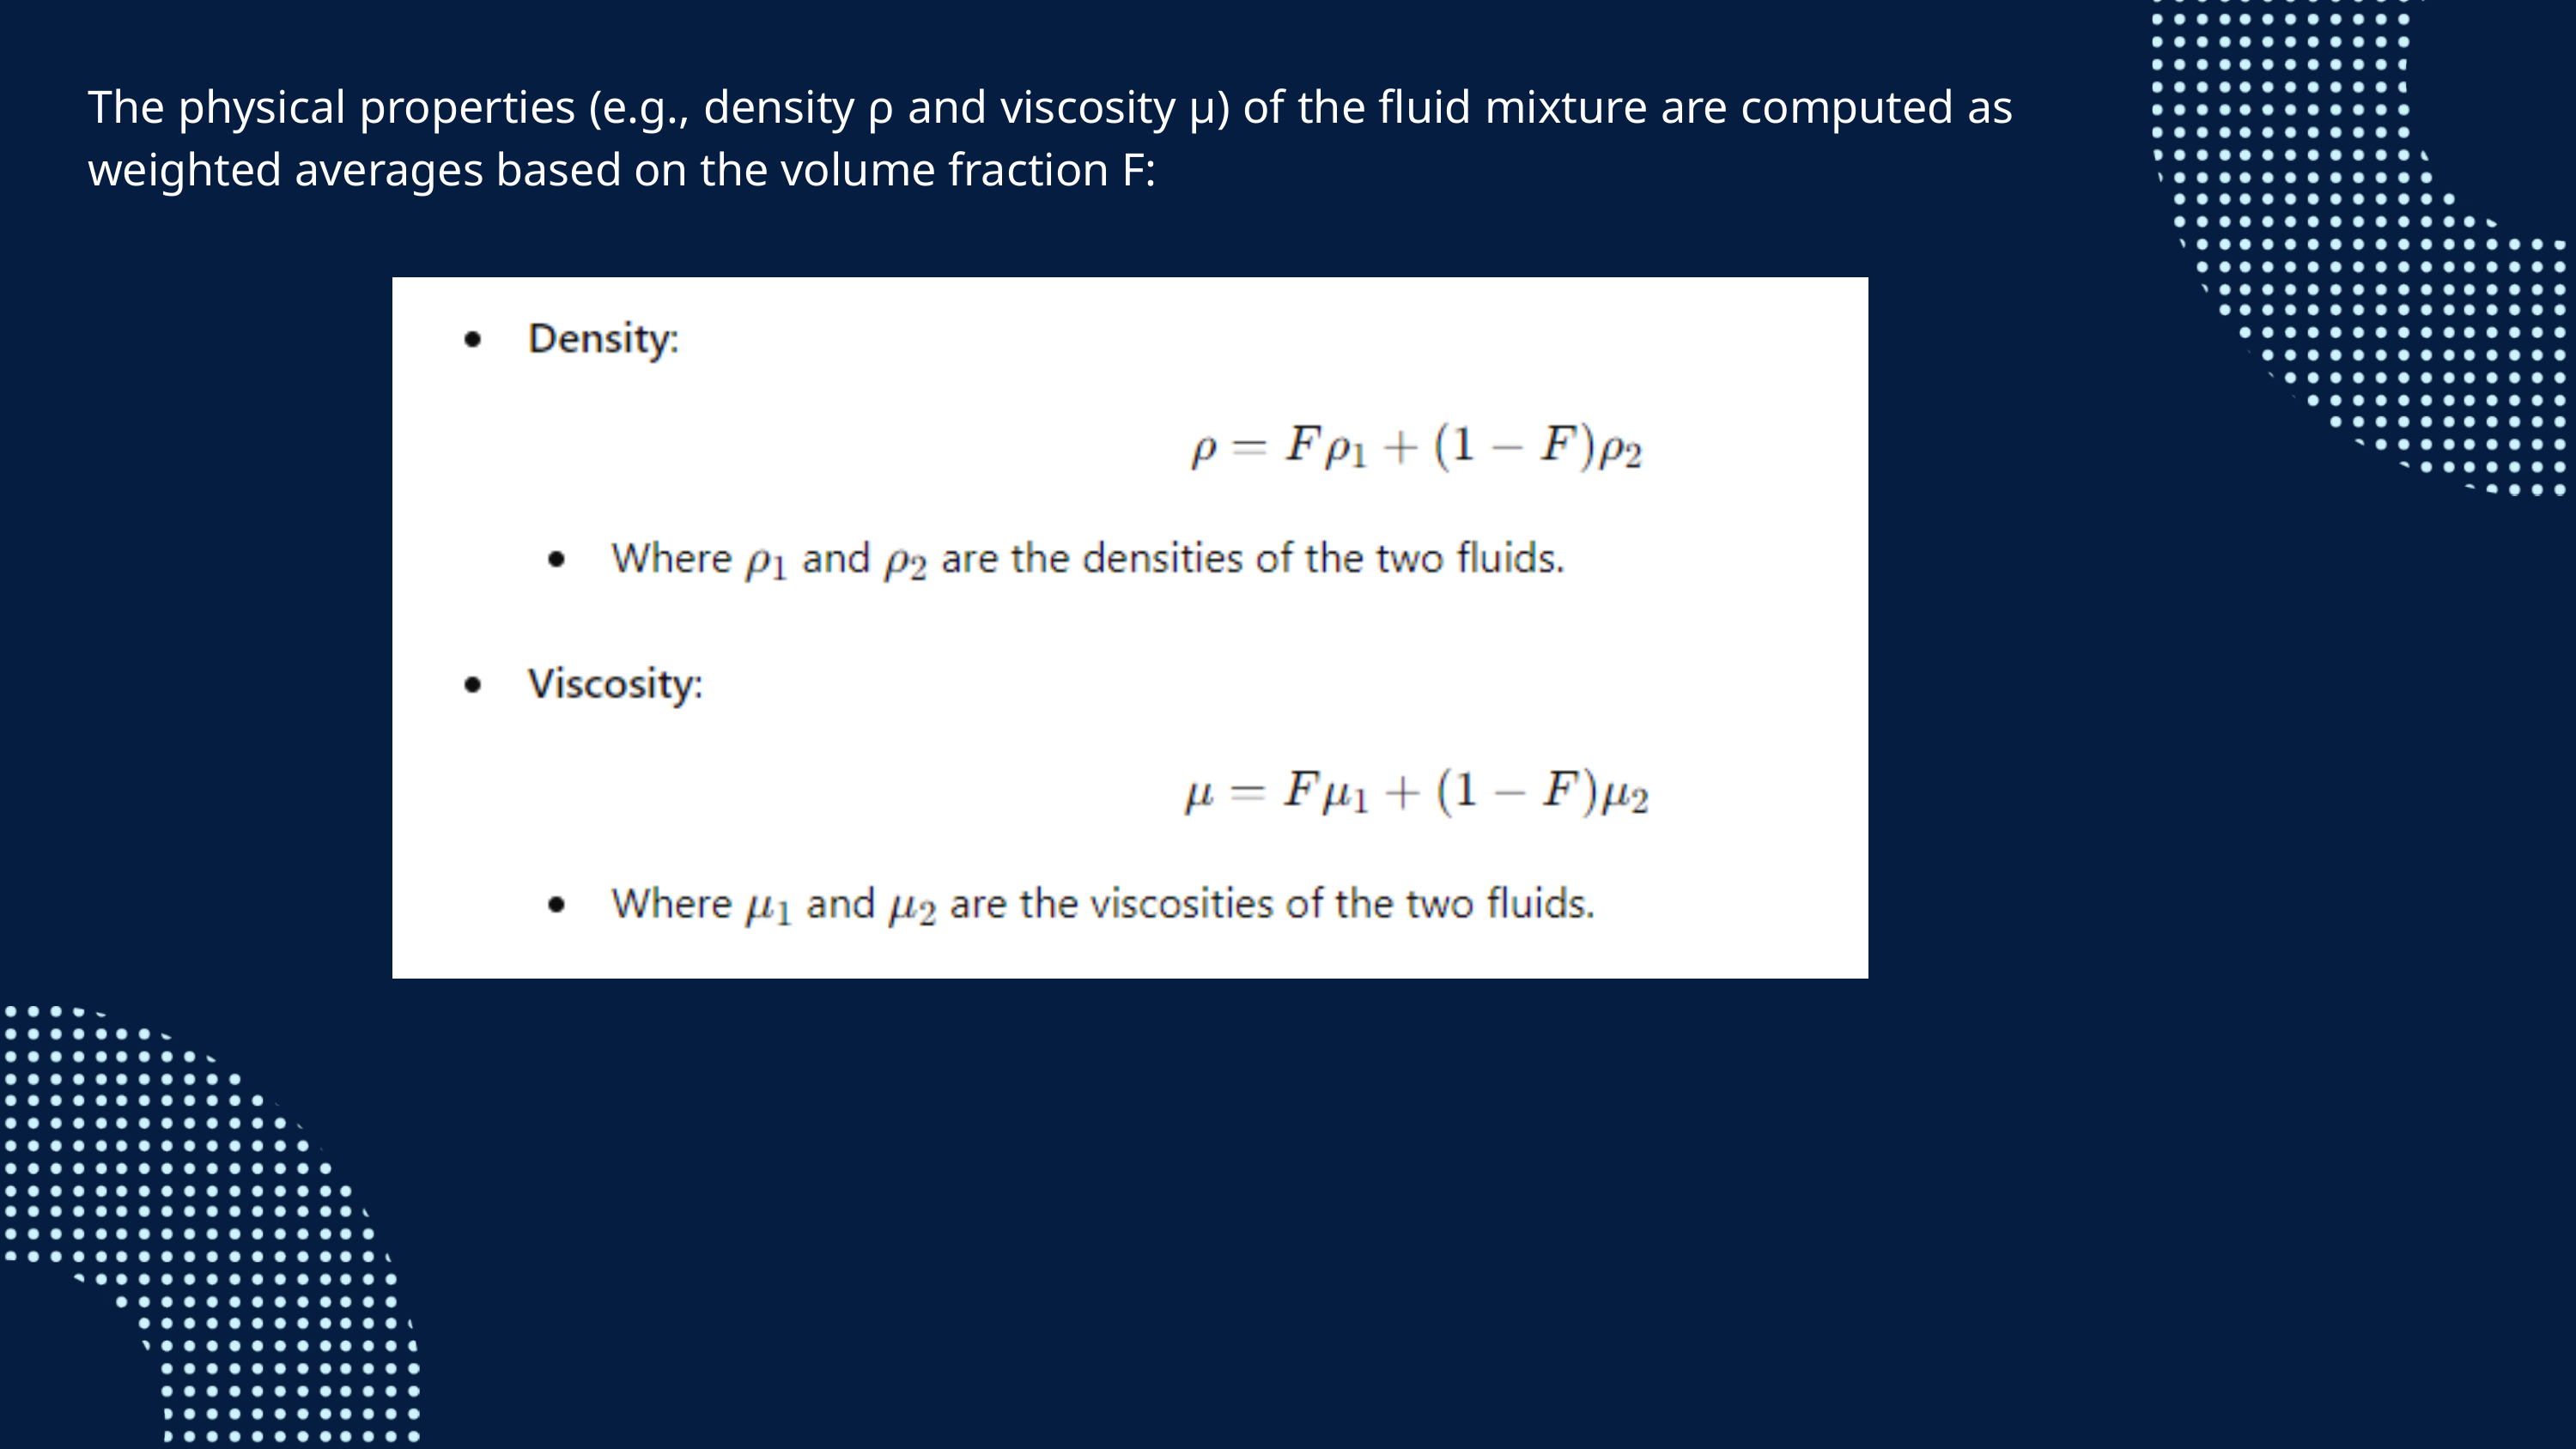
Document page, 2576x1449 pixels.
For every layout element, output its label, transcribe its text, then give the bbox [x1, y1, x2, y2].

text_box [0, 1006, 420, 1449]
text_box The physical properties (e.g., density ρ and viscosity μ) of the fluid mixture are computed as weighted averages based on the volume fraction F: [87, 70, 2016, 196]
text_box [392, 277, 1868, 979]
text_box [2152, 0, 2576, 496]
